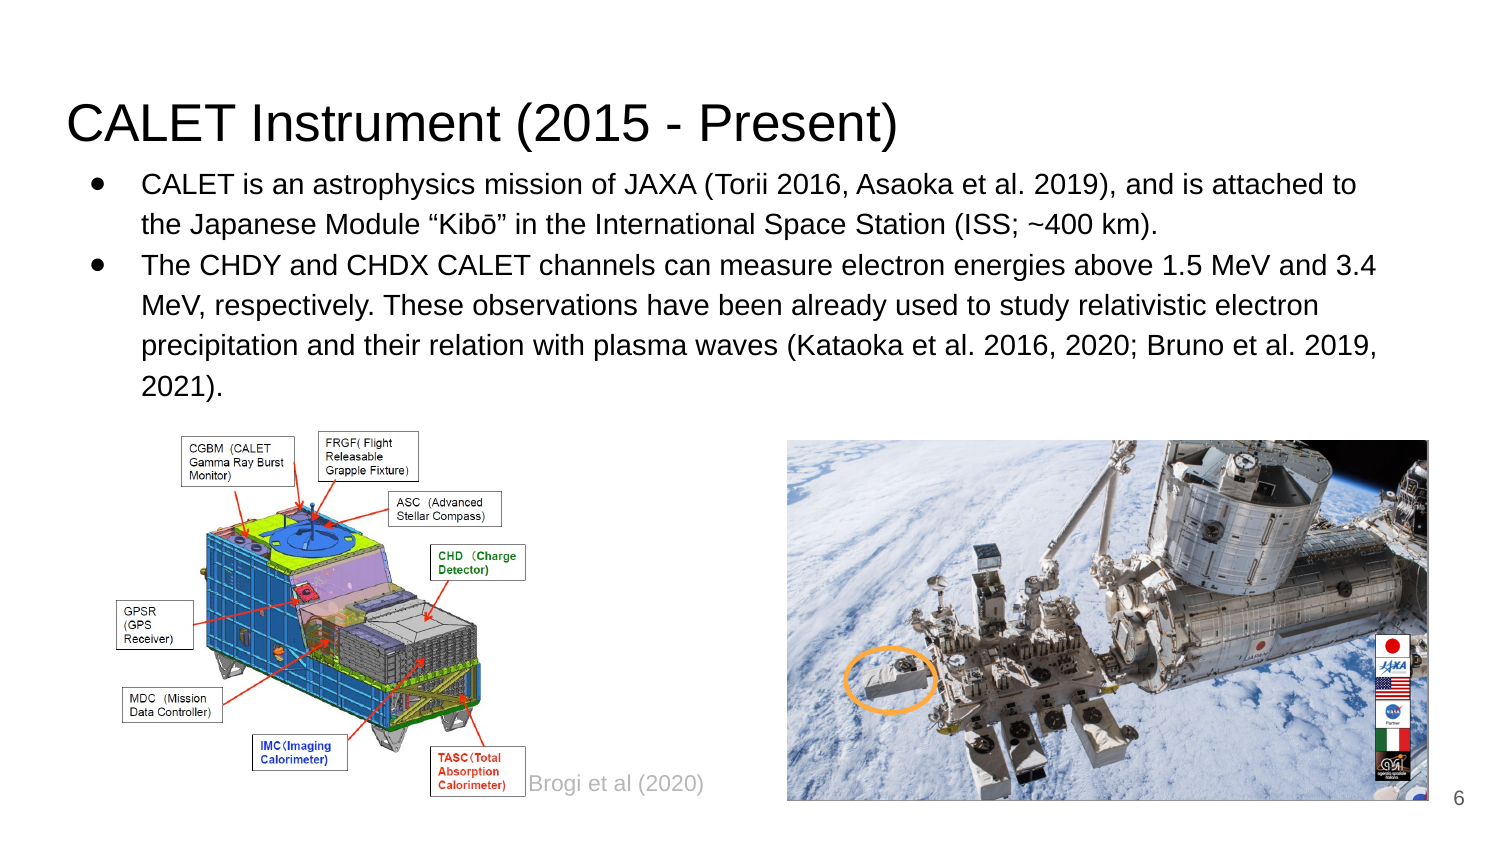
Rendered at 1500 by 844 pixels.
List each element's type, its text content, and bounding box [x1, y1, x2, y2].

picture [786, 439, 1429, 801]
slide_number ‹#› [1389, 764, 1480, 830]
picture [103, 421, 535, 801]
list CALET is an astrophysics mission of JAXA (Torii 2016, Asaoka et al. 2019), and is attached to the Japanese Module “Kibō” in the International Space Station (ISS; ~400 km). The CHDY and CHDX CALET channels can measure electron energies above 1.5 MeV and 3.4 MeV, respectively. These observations have been already used to study relativistic electron precipitation and their relation with plasma waves (Kataoka et al. 2016, 2020; Bruno et al. 2019, 2021). [51, 144, 1409, 422]
title CALET Instrument (2015 - Present) [51, 72, 1449, 167]
text_box Brogi et al (2020) [513, 754, 733, 810]
